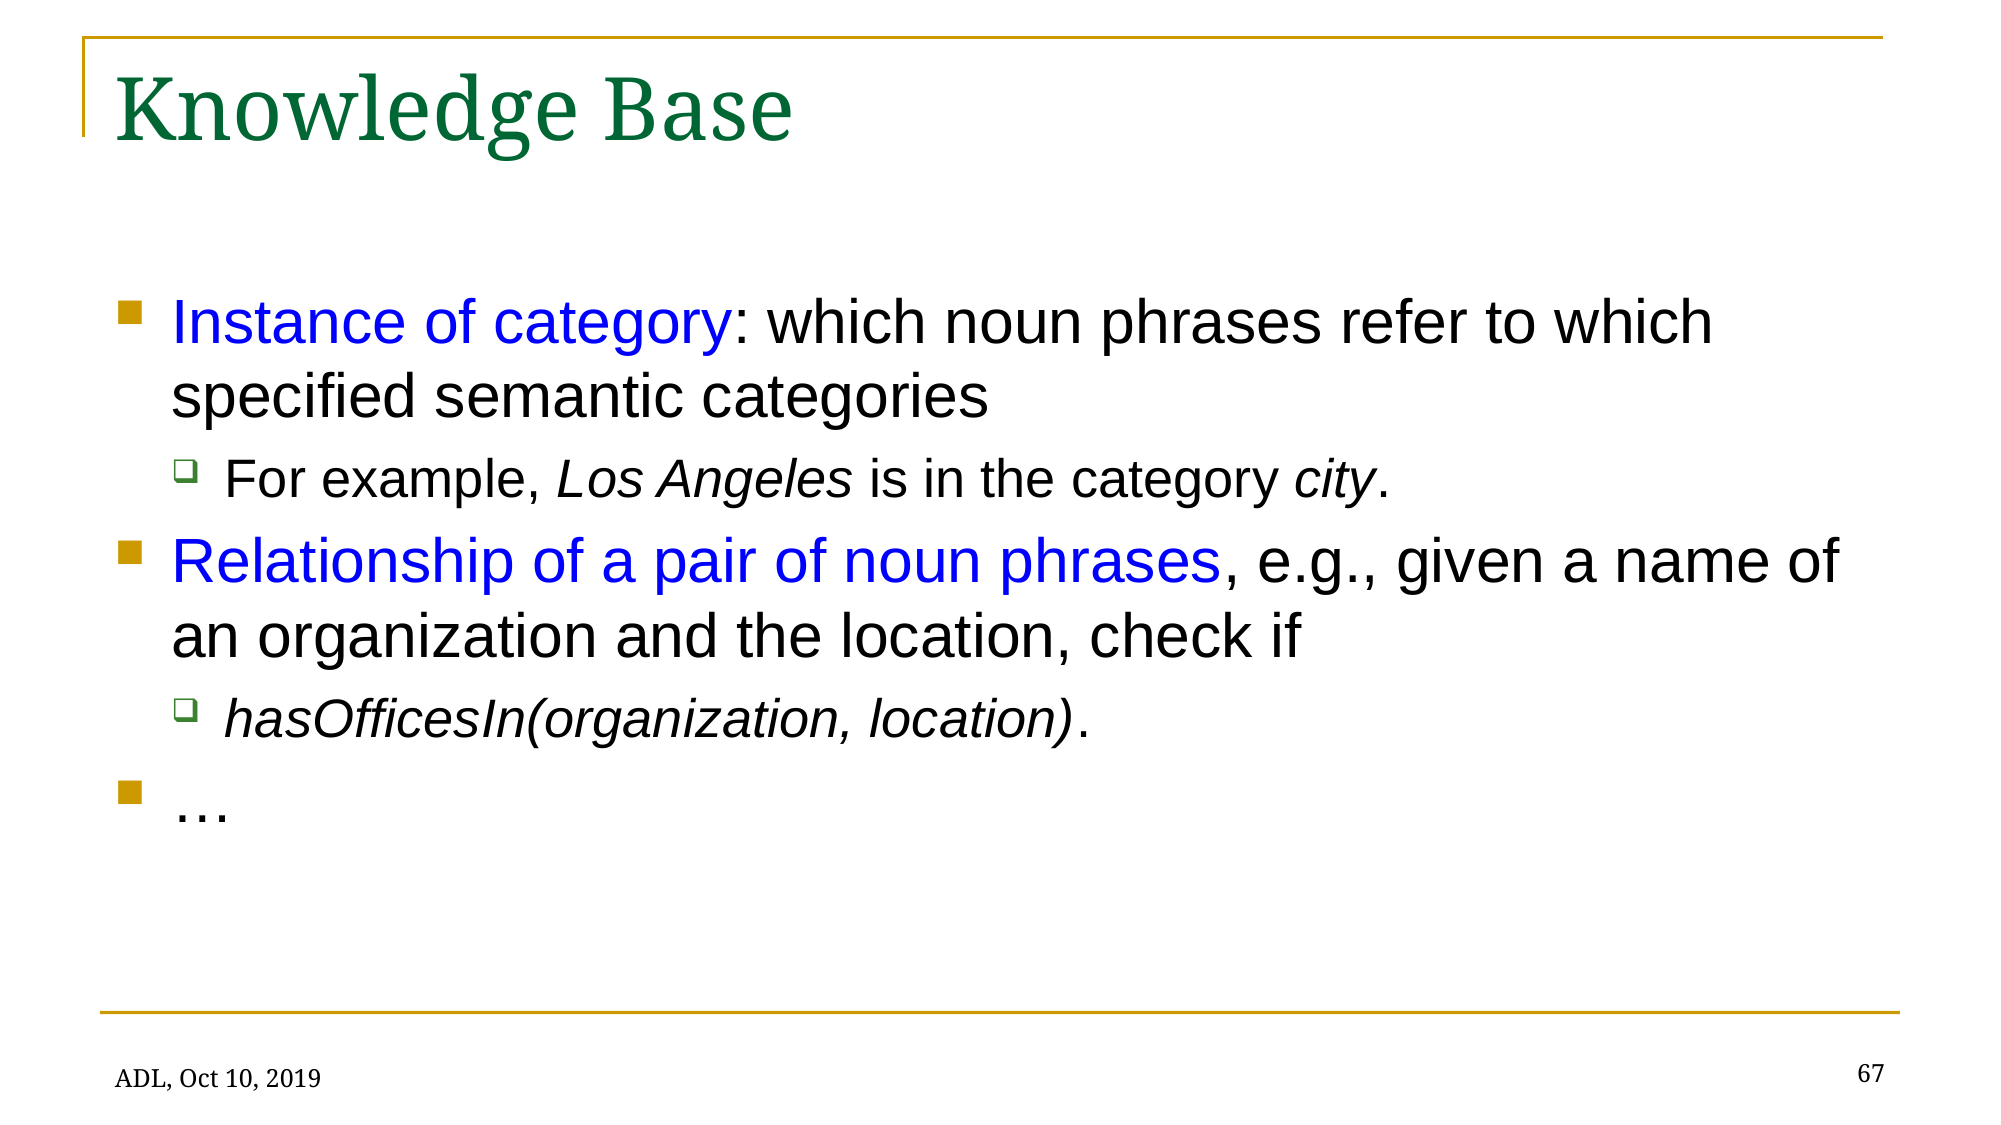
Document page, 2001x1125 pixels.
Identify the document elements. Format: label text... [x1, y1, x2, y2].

title Knowledge Base [99, 45, 1900, 233]
slide_number 67 [1433, 1023, 1901, 1100]
list Instance of category: which noun phrases refer to which specified semantic categories For example, Los Angeles is in the category city. Relationship of a pair of noun phrases, e.g., given a name of an organization and the location, check if hasOfficesIn(organization, location). … [99, 273, 1875, 1017]
footer ADL, Oct 10, 2019 [99, 1024, 1317, 1101]
